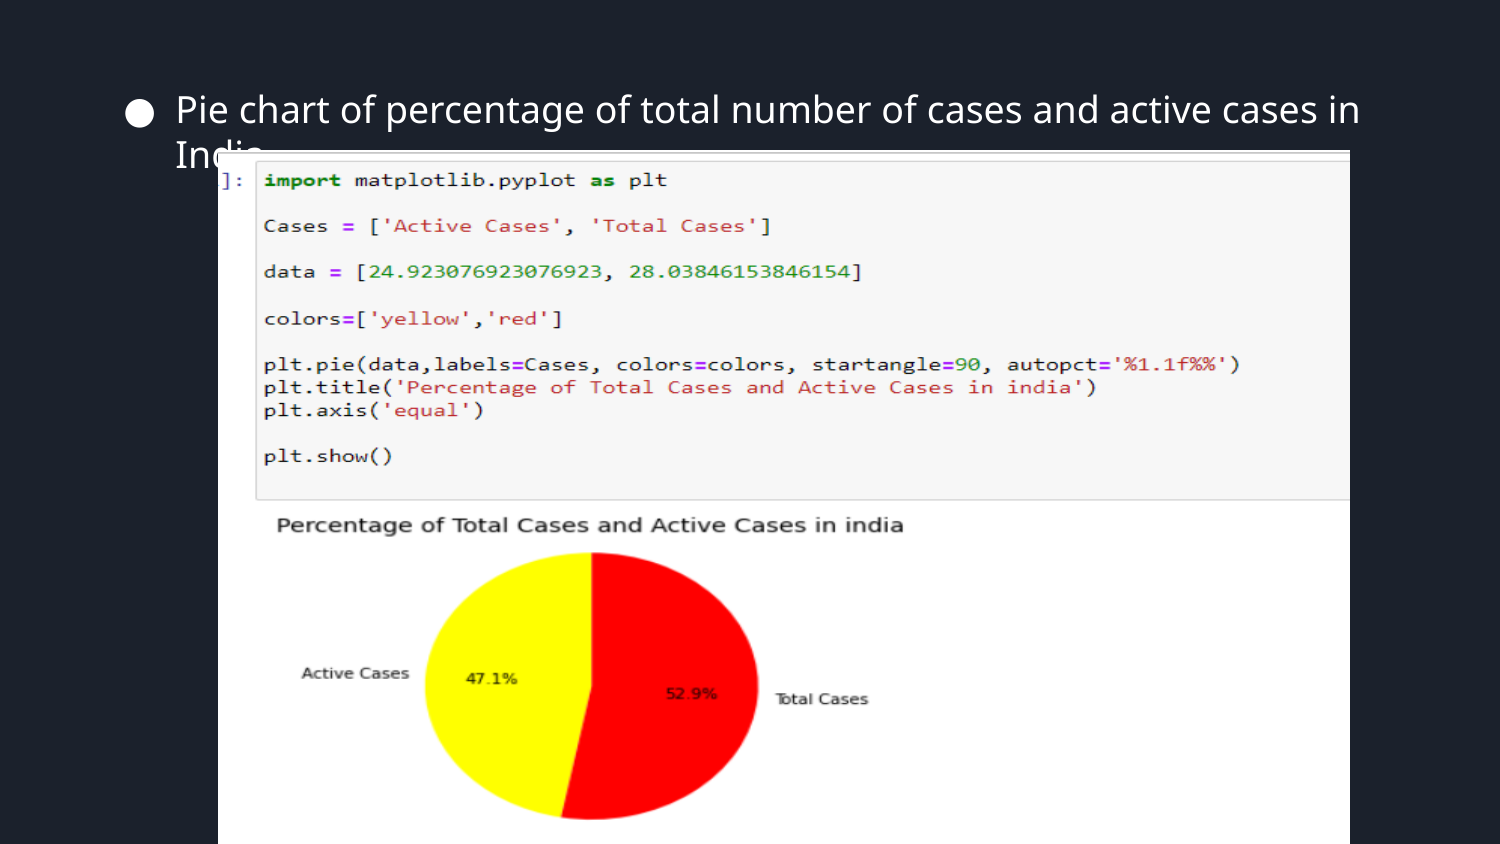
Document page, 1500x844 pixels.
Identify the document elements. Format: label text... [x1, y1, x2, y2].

picture [218, 150, 1350, 844]
text_box Pie chart of percentage of total number of cases and active cases in India : [85, 71, 1466, 227]
